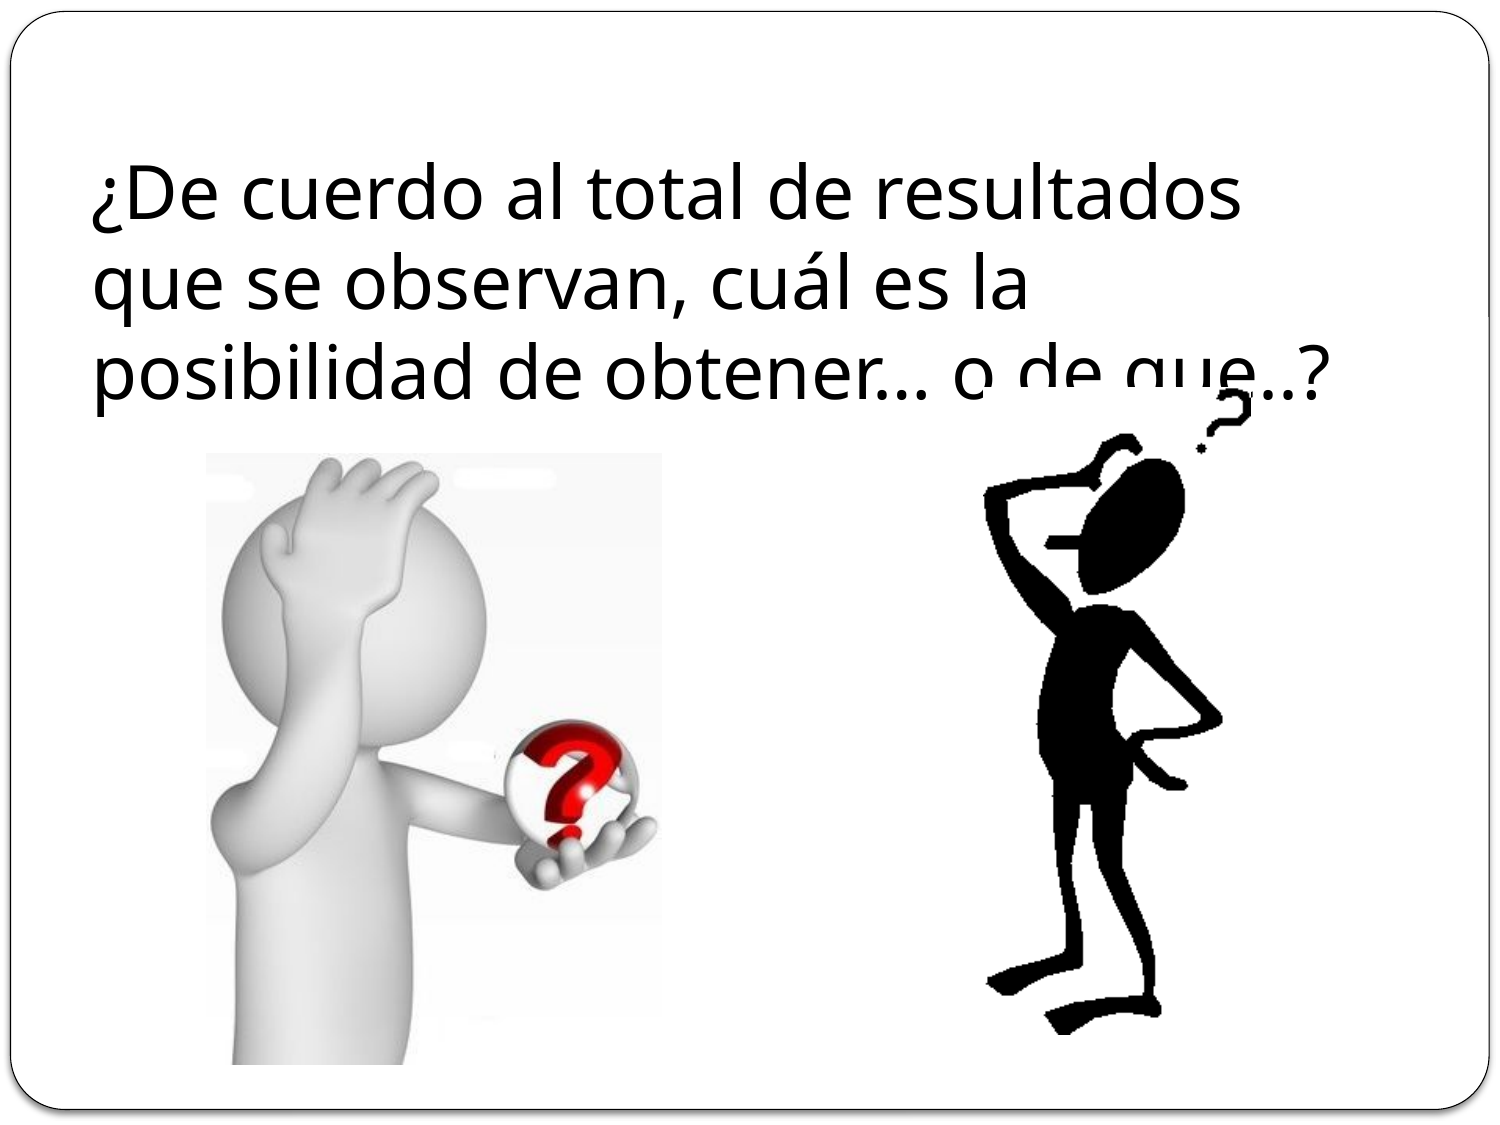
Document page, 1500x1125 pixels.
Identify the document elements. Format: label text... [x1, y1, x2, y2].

text_box ¿De cuerdo al total de resultados que se observan, cuál es la posibilidad de obtener… o de que..? [76, 137, 1352, 888]
picture [206, 453, 662, 1065]
picture [983, 387, 1251, 1035]
